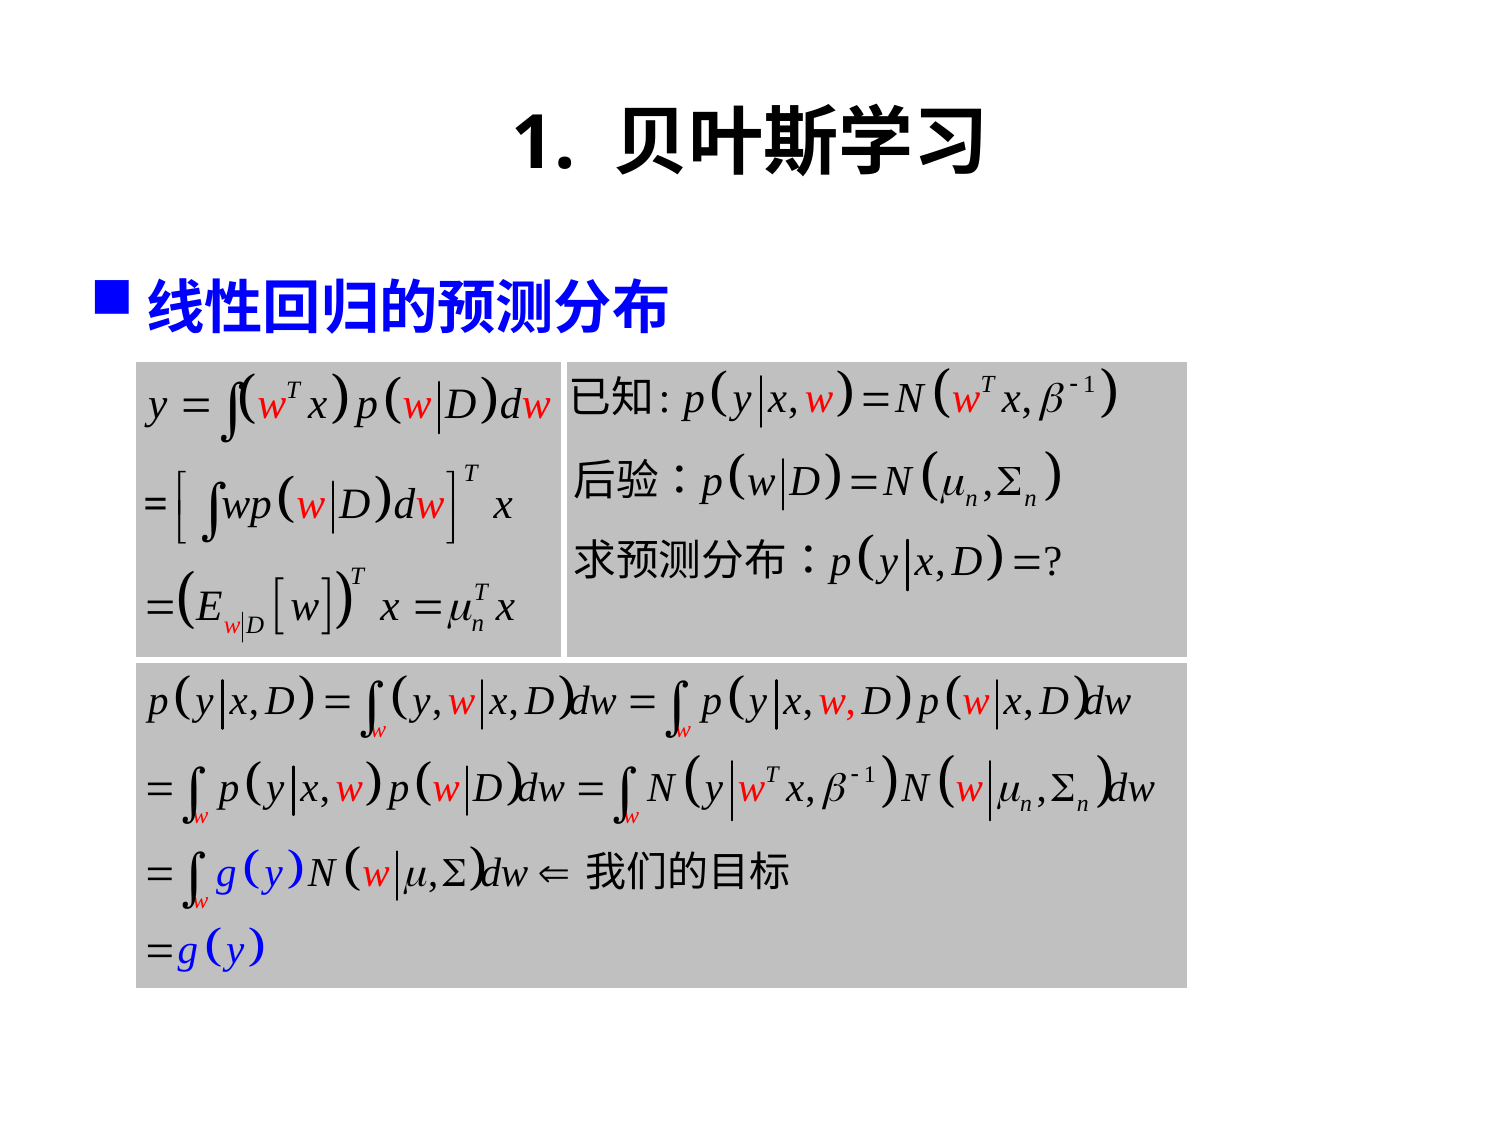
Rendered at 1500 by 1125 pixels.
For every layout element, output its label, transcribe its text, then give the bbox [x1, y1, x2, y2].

title 1. 贝叶斯学习 [75, 45, 1425, 233]
list 线性回归的预测分布 [75, 262, 1425, 1005]
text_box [566, 361, 1188, 657]
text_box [135, 662, 1188, 988]
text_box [135, 361, 562, 658]
